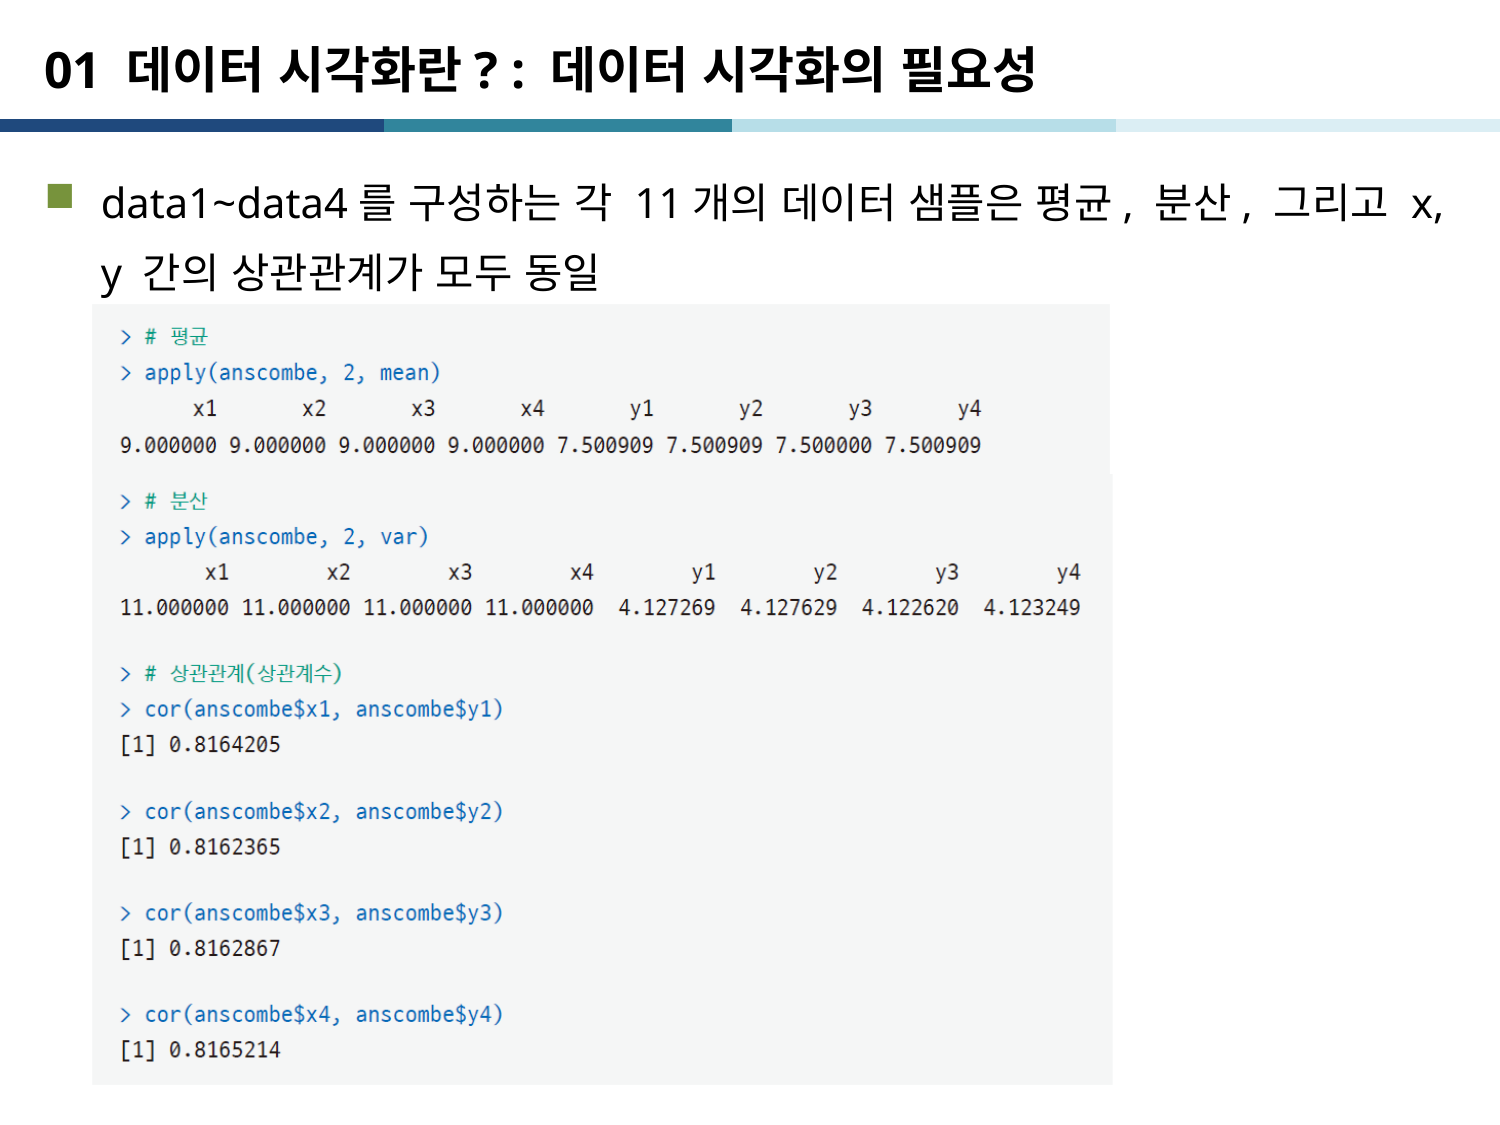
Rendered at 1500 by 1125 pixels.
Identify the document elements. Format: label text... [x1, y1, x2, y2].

list data1~data4를 구성하는 각 11개의 데이터 샘플은 평균, 분산, 그리고 x, y 간의 상관관계가 모두 동일 [29, 148, 1471, 1083]
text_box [82, 298, 1126, 1096]
title 01 데이터 시각화란? : 데이터 시각화의 필요성 [29, 23, 1270, 114]
